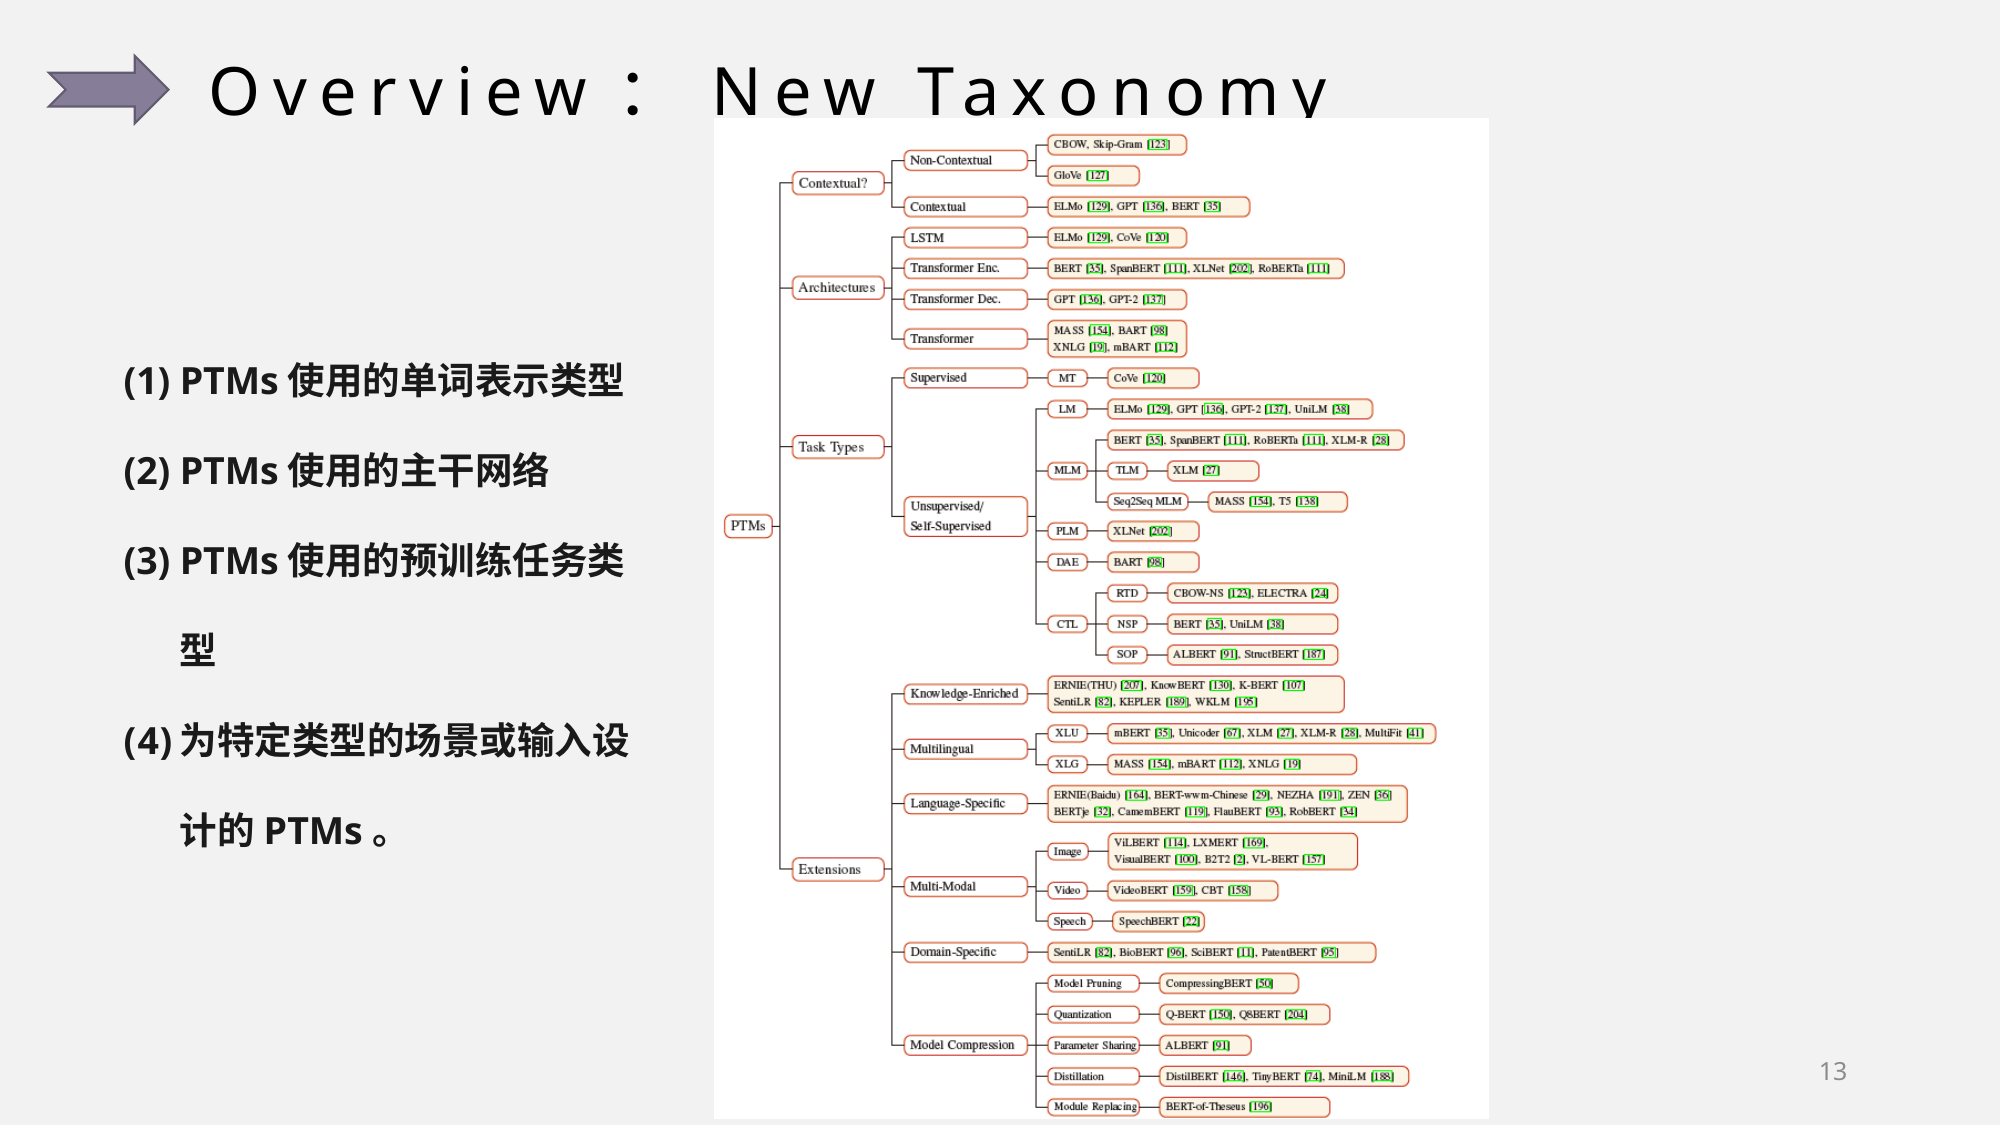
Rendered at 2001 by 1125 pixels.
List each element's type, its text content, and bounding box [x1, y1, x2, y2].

picture [714, 118, 1489, 1119]
slide_number 13 [1489, 1042, 1863, 1103]
text_box [46, 53, 170, 126]
text_box PTMs使用的单词表示类型 PTMs使用的主干网络 PTMs使用的预训练任务类型 为特定类型的场景或输入设计的PTMs。 [108, 304, 667, 860]
text_box Overview：New Taxonomy [193, 41, 1392, 137]
